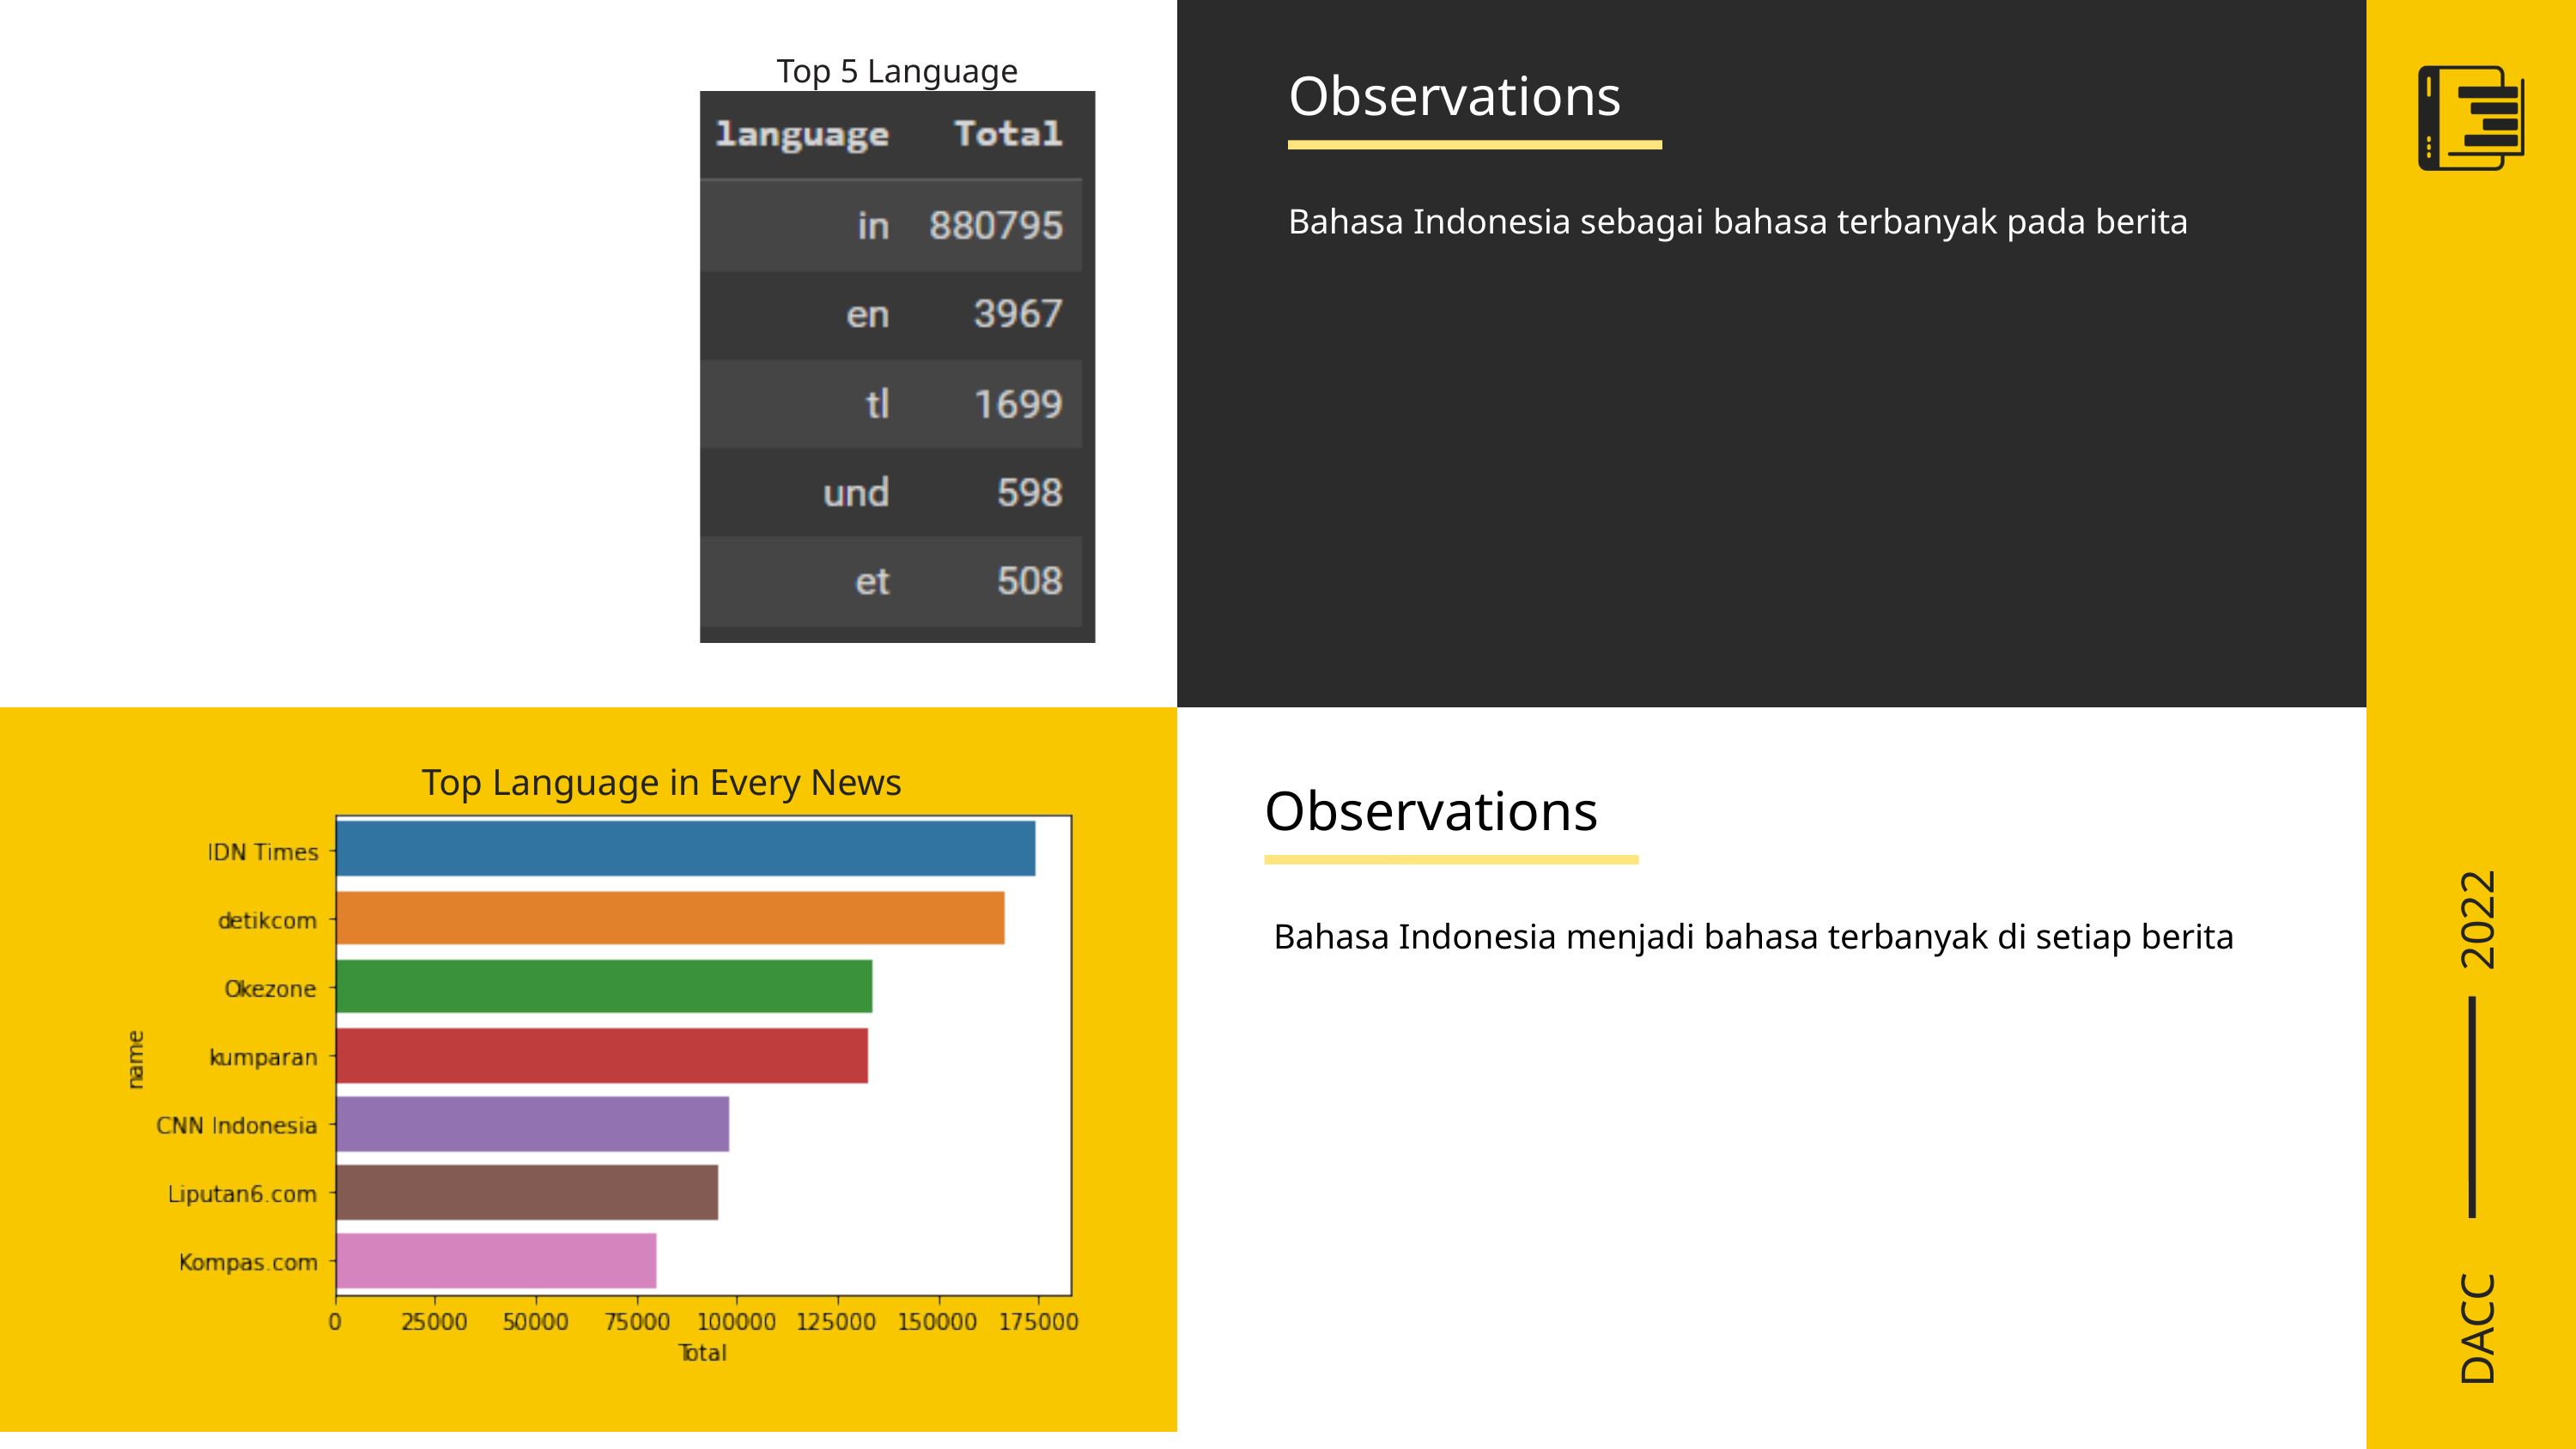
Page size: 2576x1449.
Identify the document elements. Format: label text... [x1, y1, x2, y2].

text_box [111, 759, 1096, 1379]
text_box Observations [1264, 766, 1880, 842]
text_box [2366, 0, 2576, 1449]
text_box Bahasa Indonesia menjadi bahasa terbanyak di setiap berita [1264, 898, 2341, 956]
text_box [699, 49, 1096, 644]
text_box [0, 706, 1178, 1432]
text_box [1177, 0, 2366, 707]
